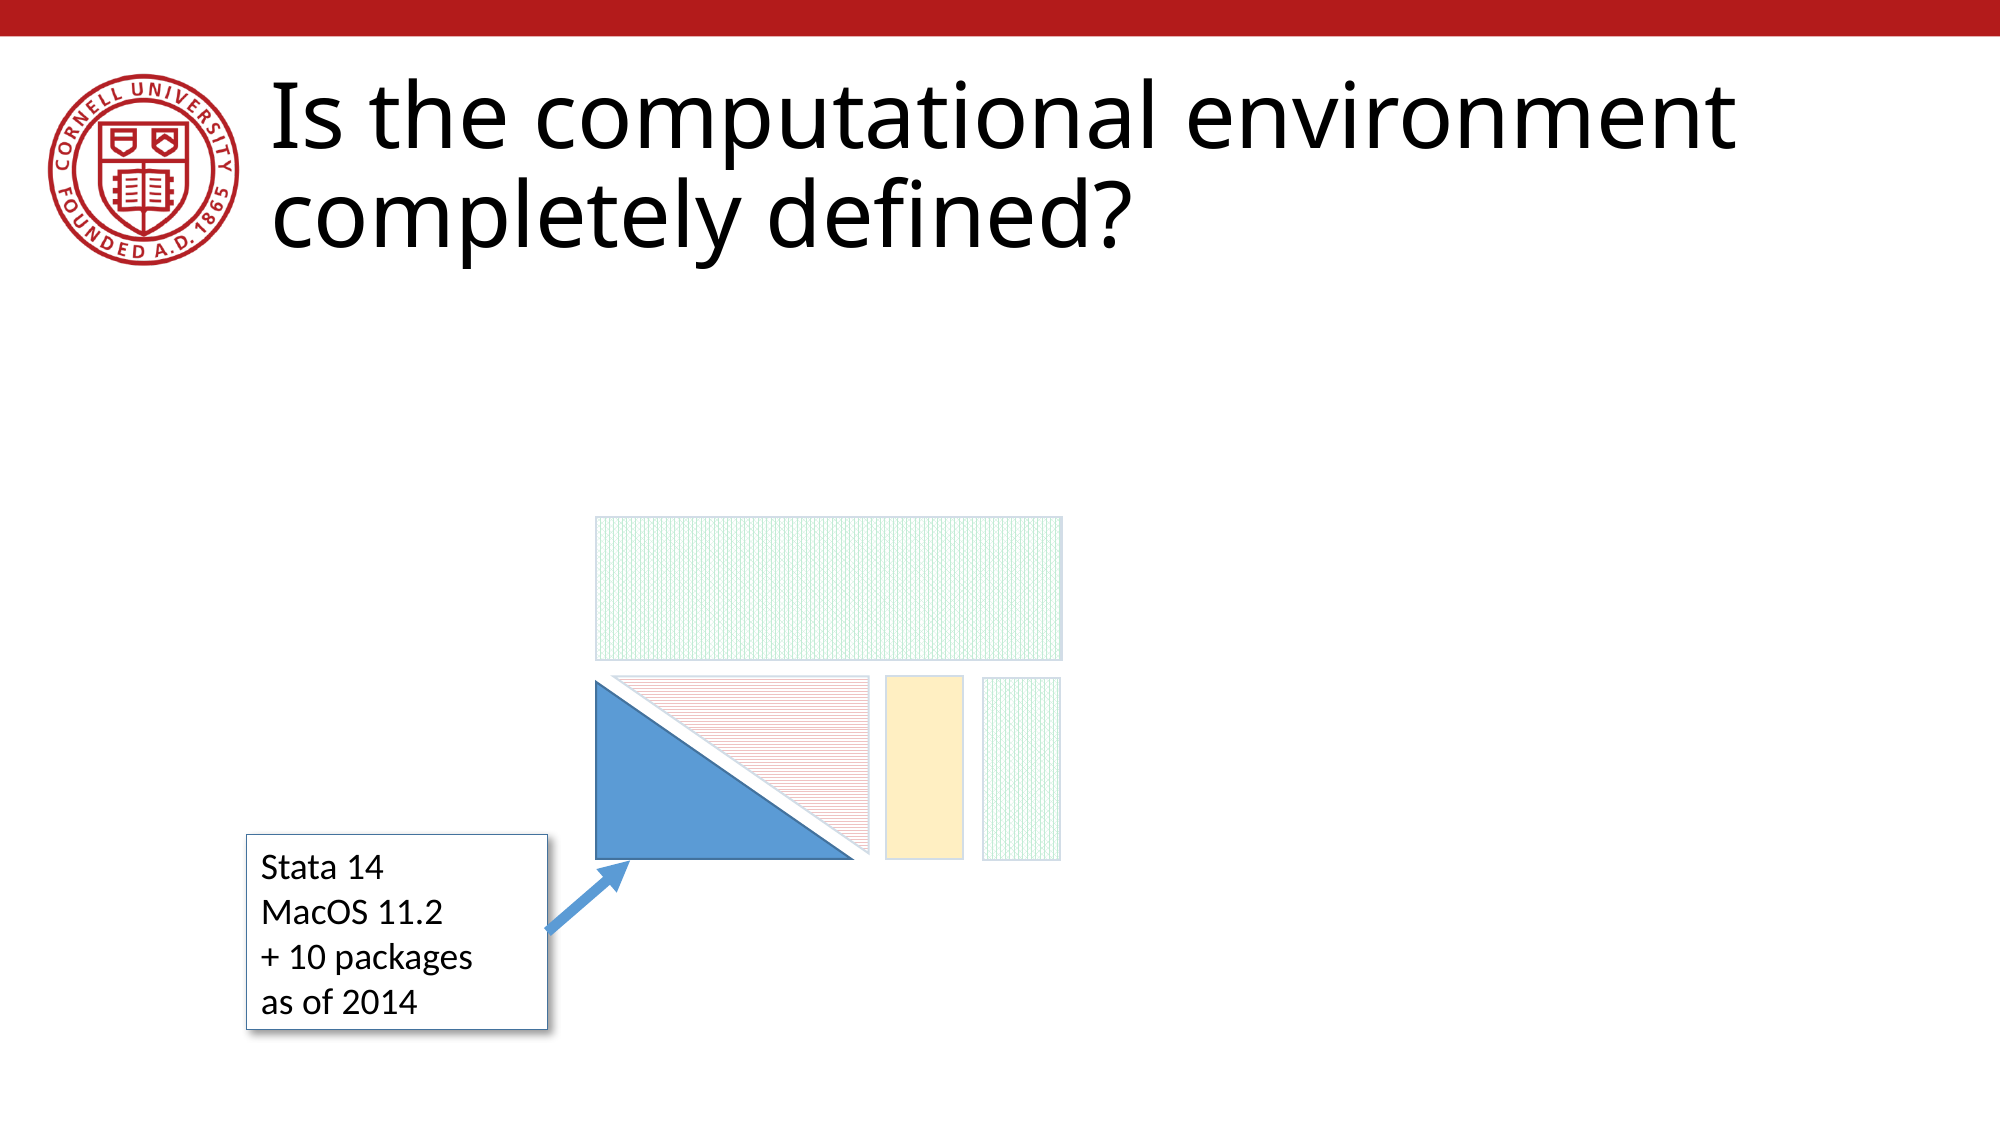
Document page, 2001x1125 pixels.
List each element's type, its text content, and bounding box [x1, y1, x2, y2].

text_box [547, 860, 631, 934]
text_box Stata 14 MacOS 11.2 + 10 packages as of 2014 [246, 834, 548, 1030]
picture [39, 65, 255, 274]
title Is the computational environment completely defined? [255, 59, 1860, 278]
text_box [578, 502, 1081, 873]
